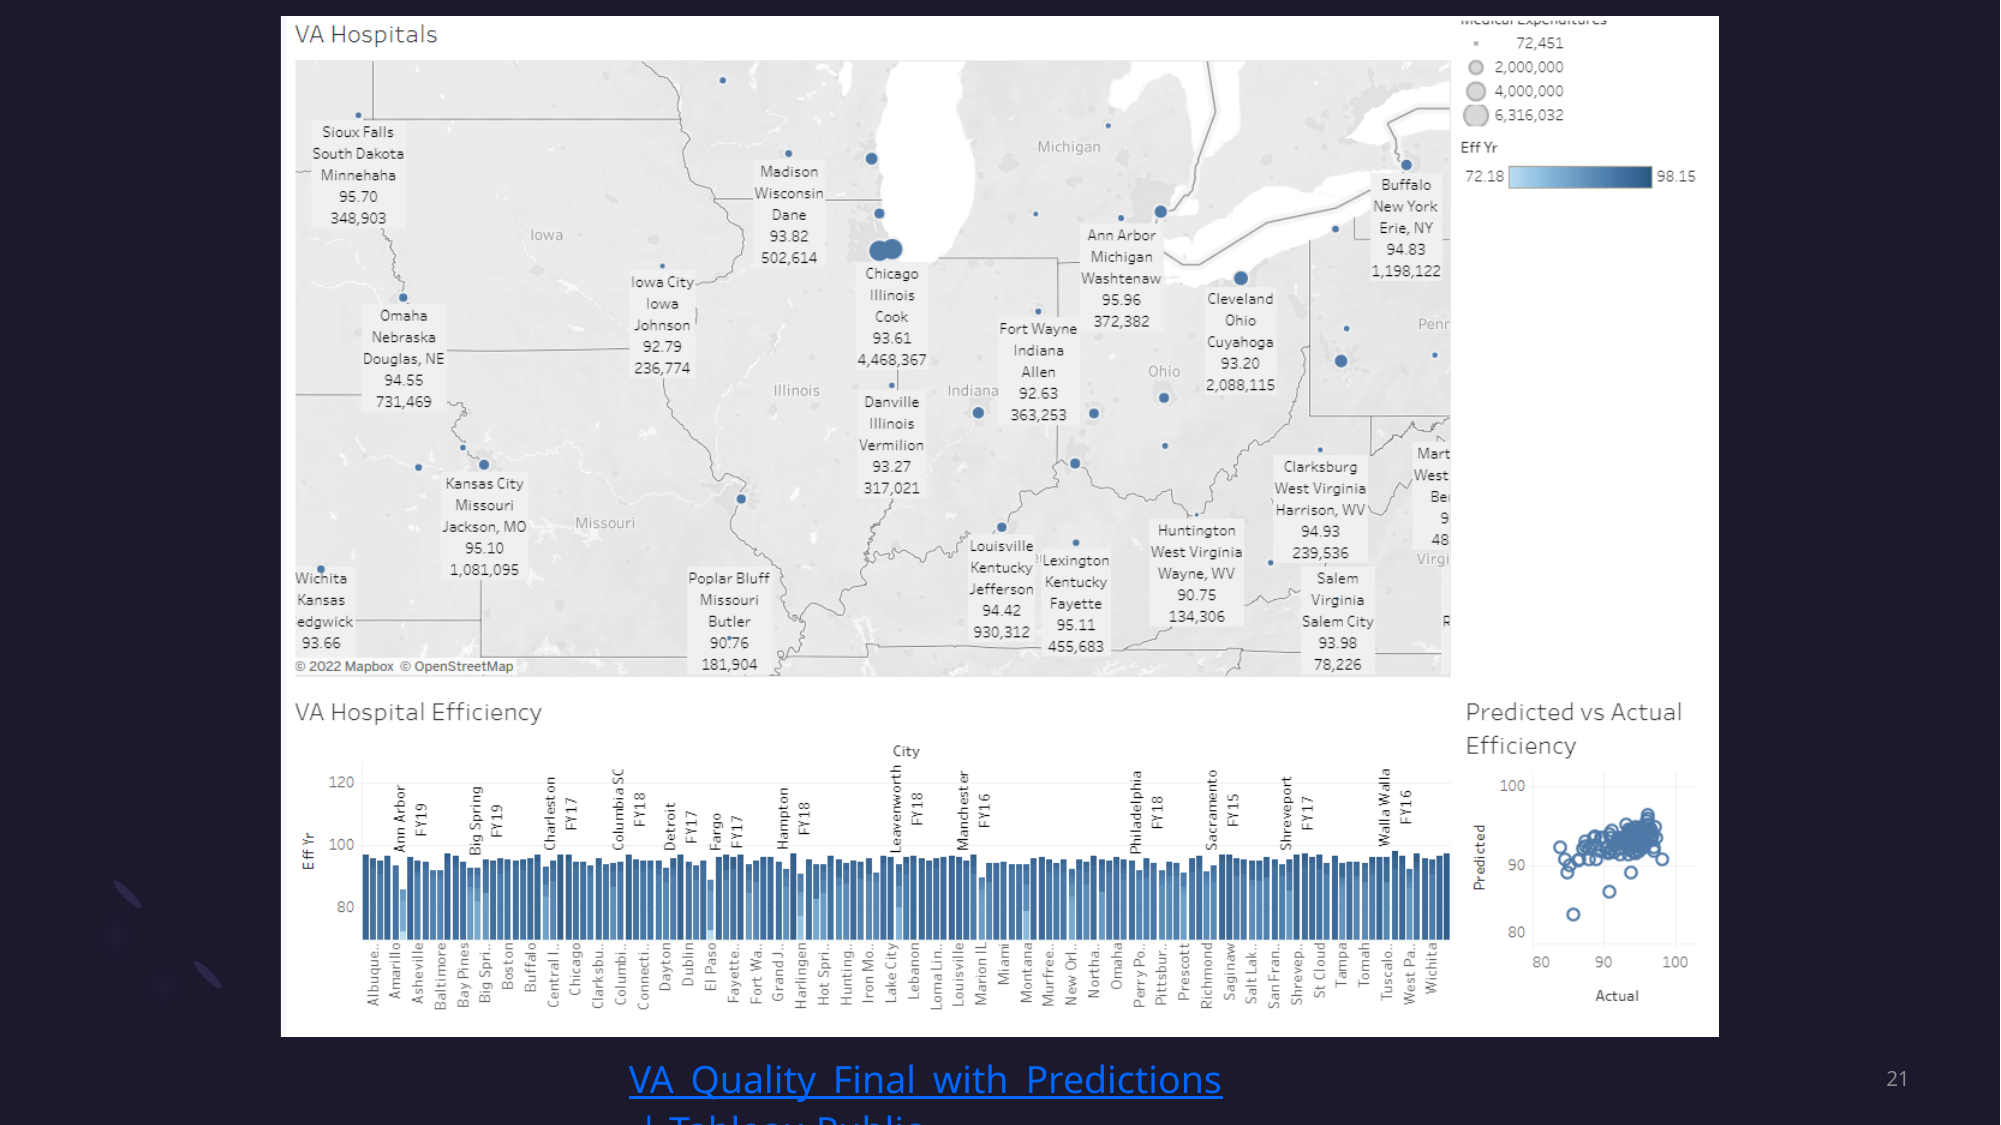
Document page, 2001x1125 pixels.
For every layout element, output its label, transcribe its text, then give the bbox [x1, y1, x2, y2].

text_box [280, 15, 1720, 1037]
text_box VA_Quality_Final_with_Predictions | Tableau Public [614, 1048, 1448, 1125]
slide_number 21 [1632, 1067, 1910, 1093]
